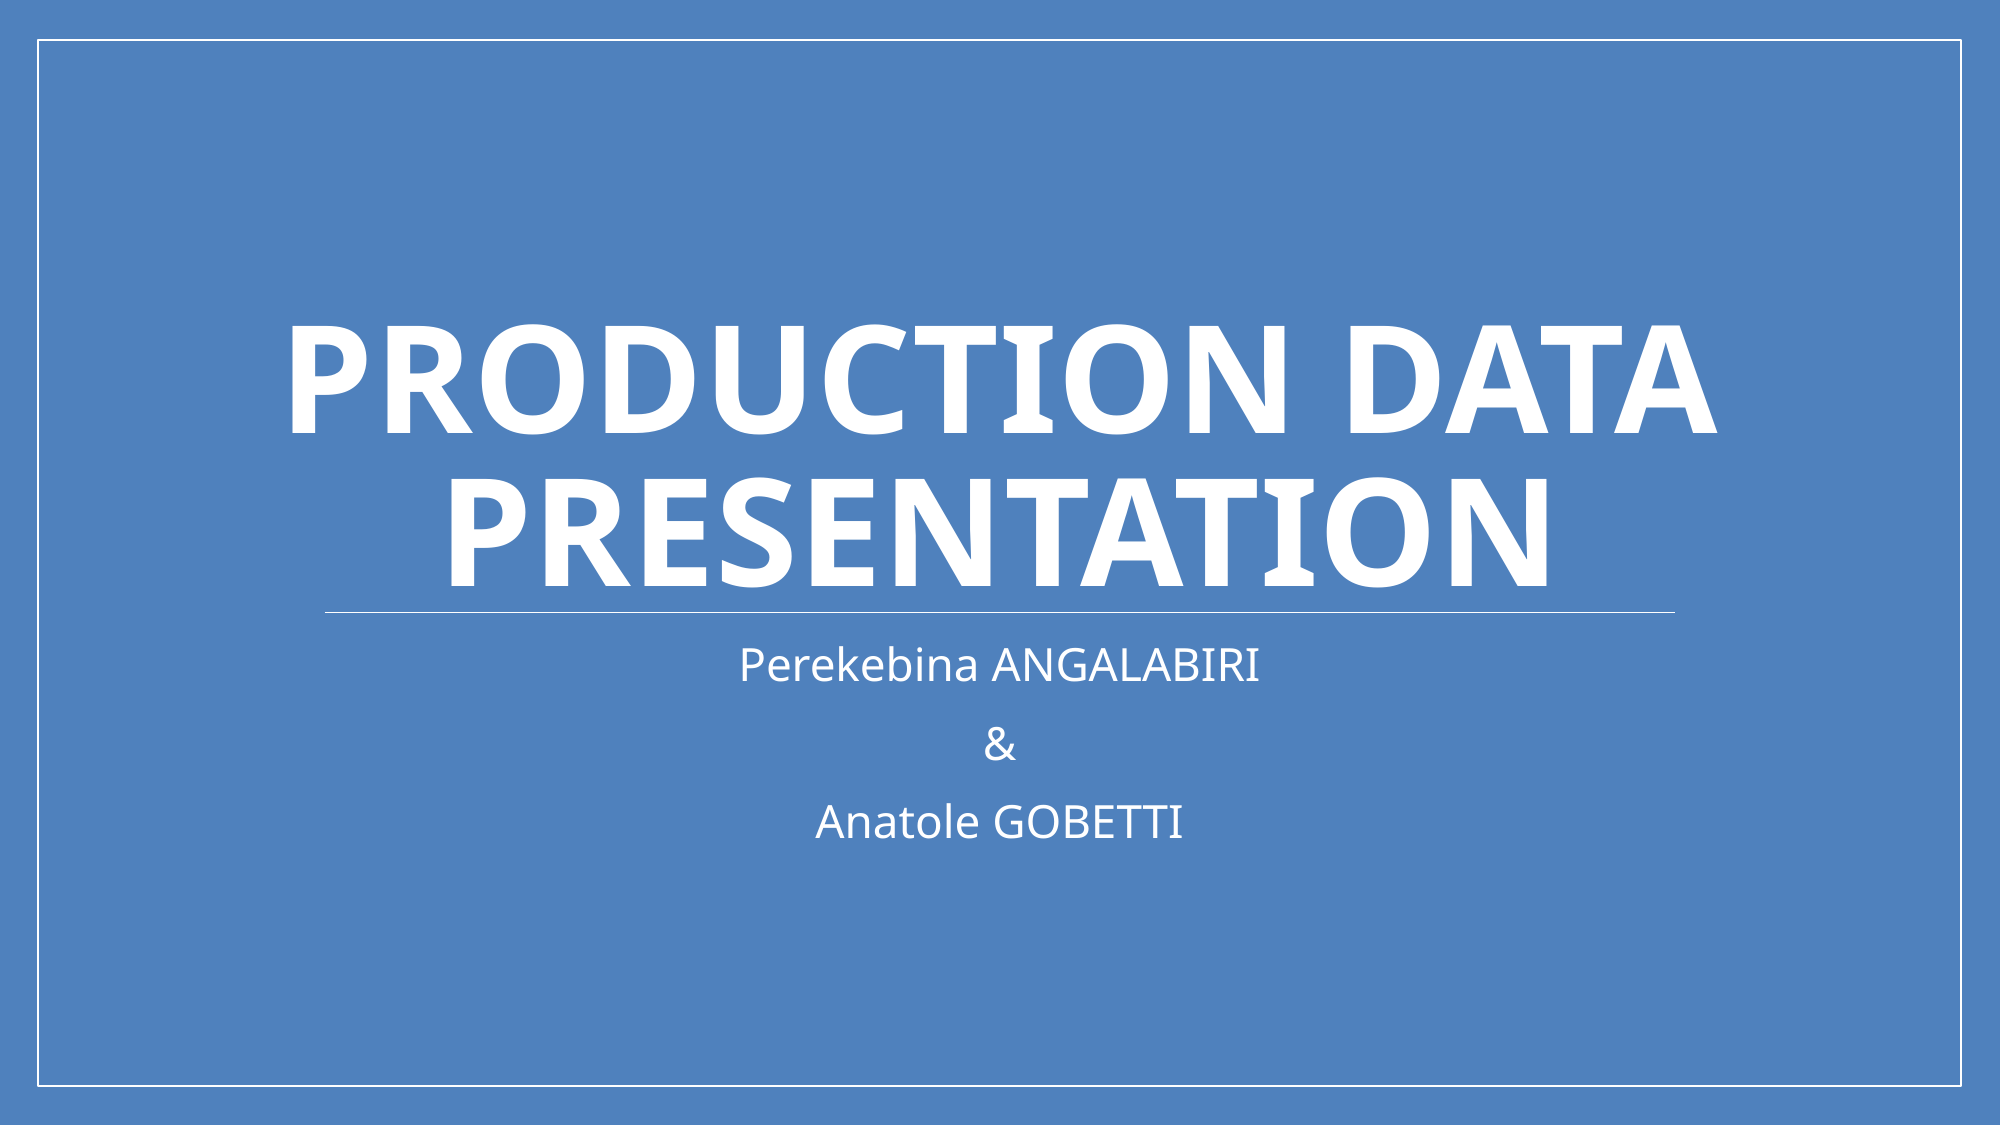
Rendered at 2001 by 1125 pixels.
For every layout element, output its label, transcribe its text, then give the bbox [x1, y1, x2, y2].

subtitle Perekebina ANGALABIRI & Anatole GOBETTI [280, 634, 1719, 863]
title Production data presentation [182, 144, 1818, 625]
